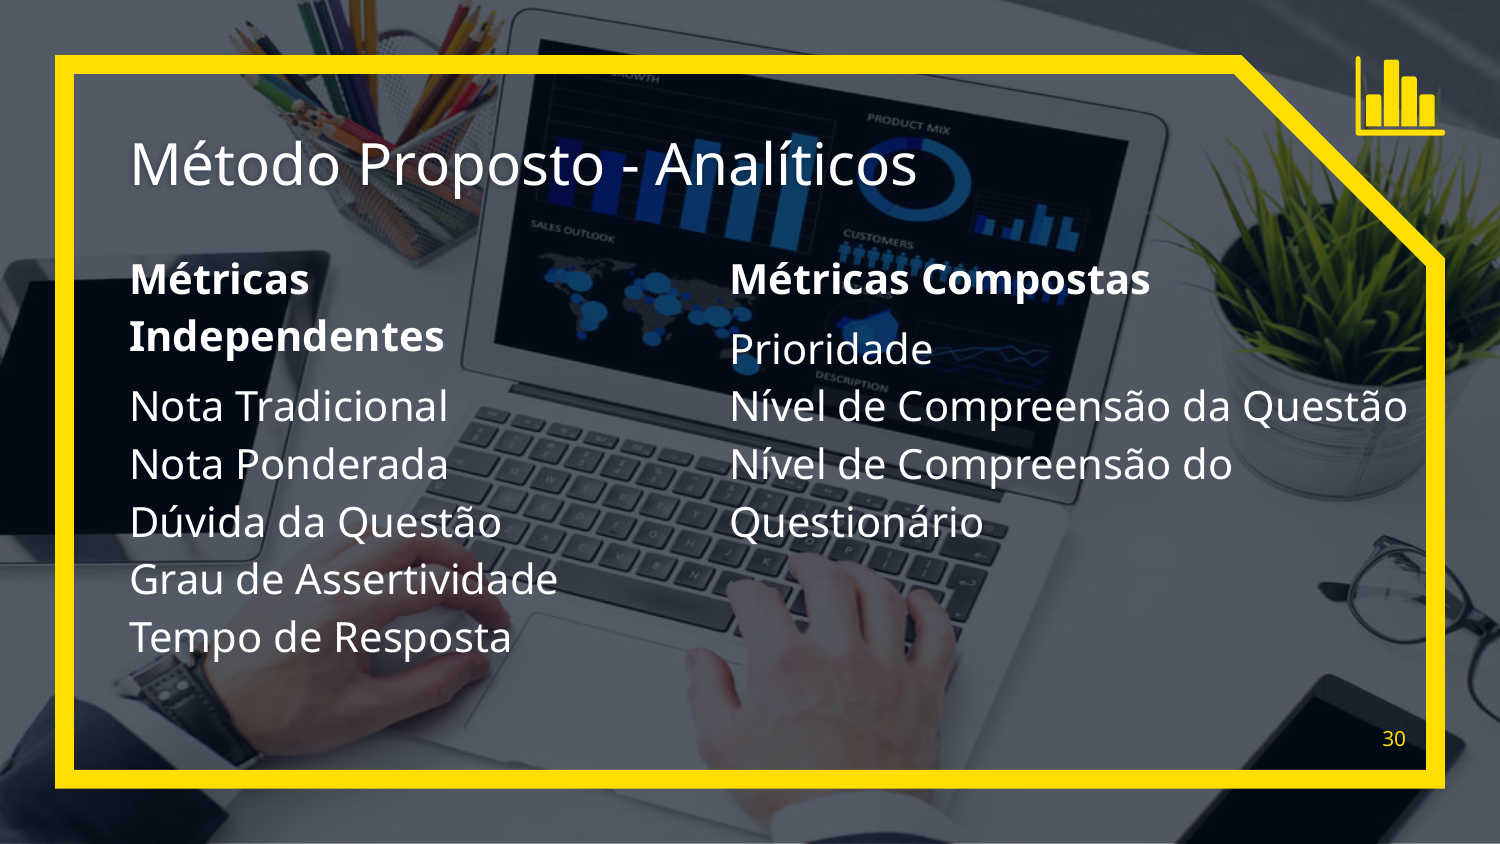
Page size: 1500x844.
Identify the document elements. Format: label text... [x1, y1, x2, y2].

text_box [1355, 55, 1446, 136]
list Métricas Independentes Nota Tradicional Nota Ponderada Dúvida da Questão Grau de Assertividade Tempo de Resposta [129, 245, 632, 734]
title Método Proposto - Analíticos [129, 117, 1232, 197]
picture [0, 0, 1500, 844]
slide_number 30 [1366, 711, 1406, 755]
list Métricas Compostas Prioridade Nível de Compreensão da Questão Nível de Compreensão do Questionário [729, 245, 1411, 712]
